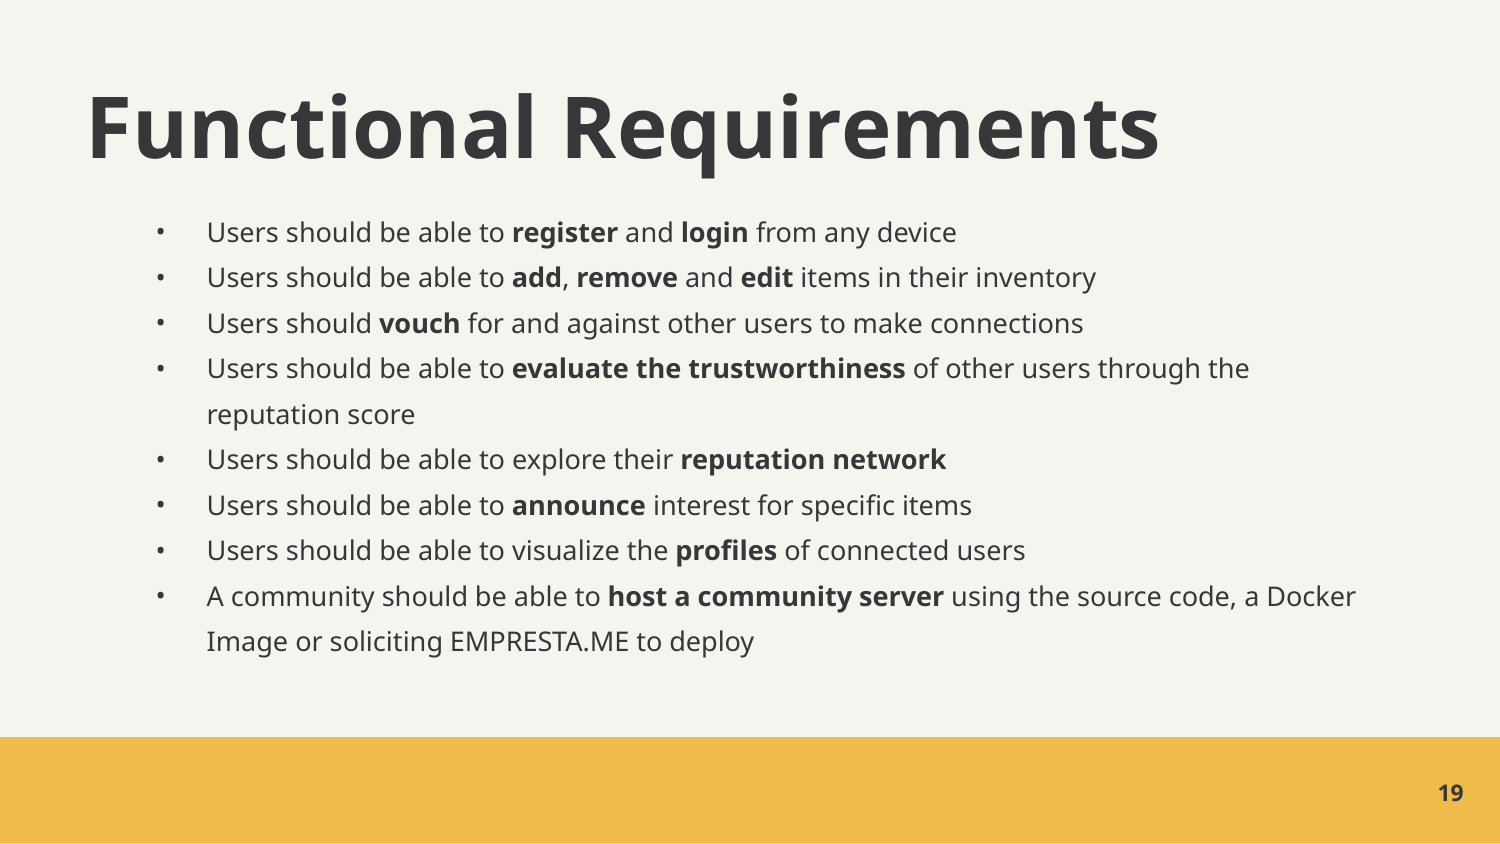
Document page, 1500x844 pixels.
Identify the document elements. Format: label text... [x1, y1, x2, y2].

list Users should be able to register and login from any device Users should be able to add, remove and edit items in their inventory Users should vouch for and against other users to make connections Users should be able to evaluate the trustworthiness of other users through the reputation score Users should be able to explore their reputation network Users should be able to announce interest for specific items Users should be able to visualize the profiles of connected users A community should be able to host a community server using the source code, a Docker Image or soliciting EMPRESTA.ME to deploy [131, 202, 1369, 648]
text_box [0, 737, 1500, 844]
slide_number ‹#› [1374, 779, 1464, 809]
title Functional Requirements [85, 84, 1323, 203]
